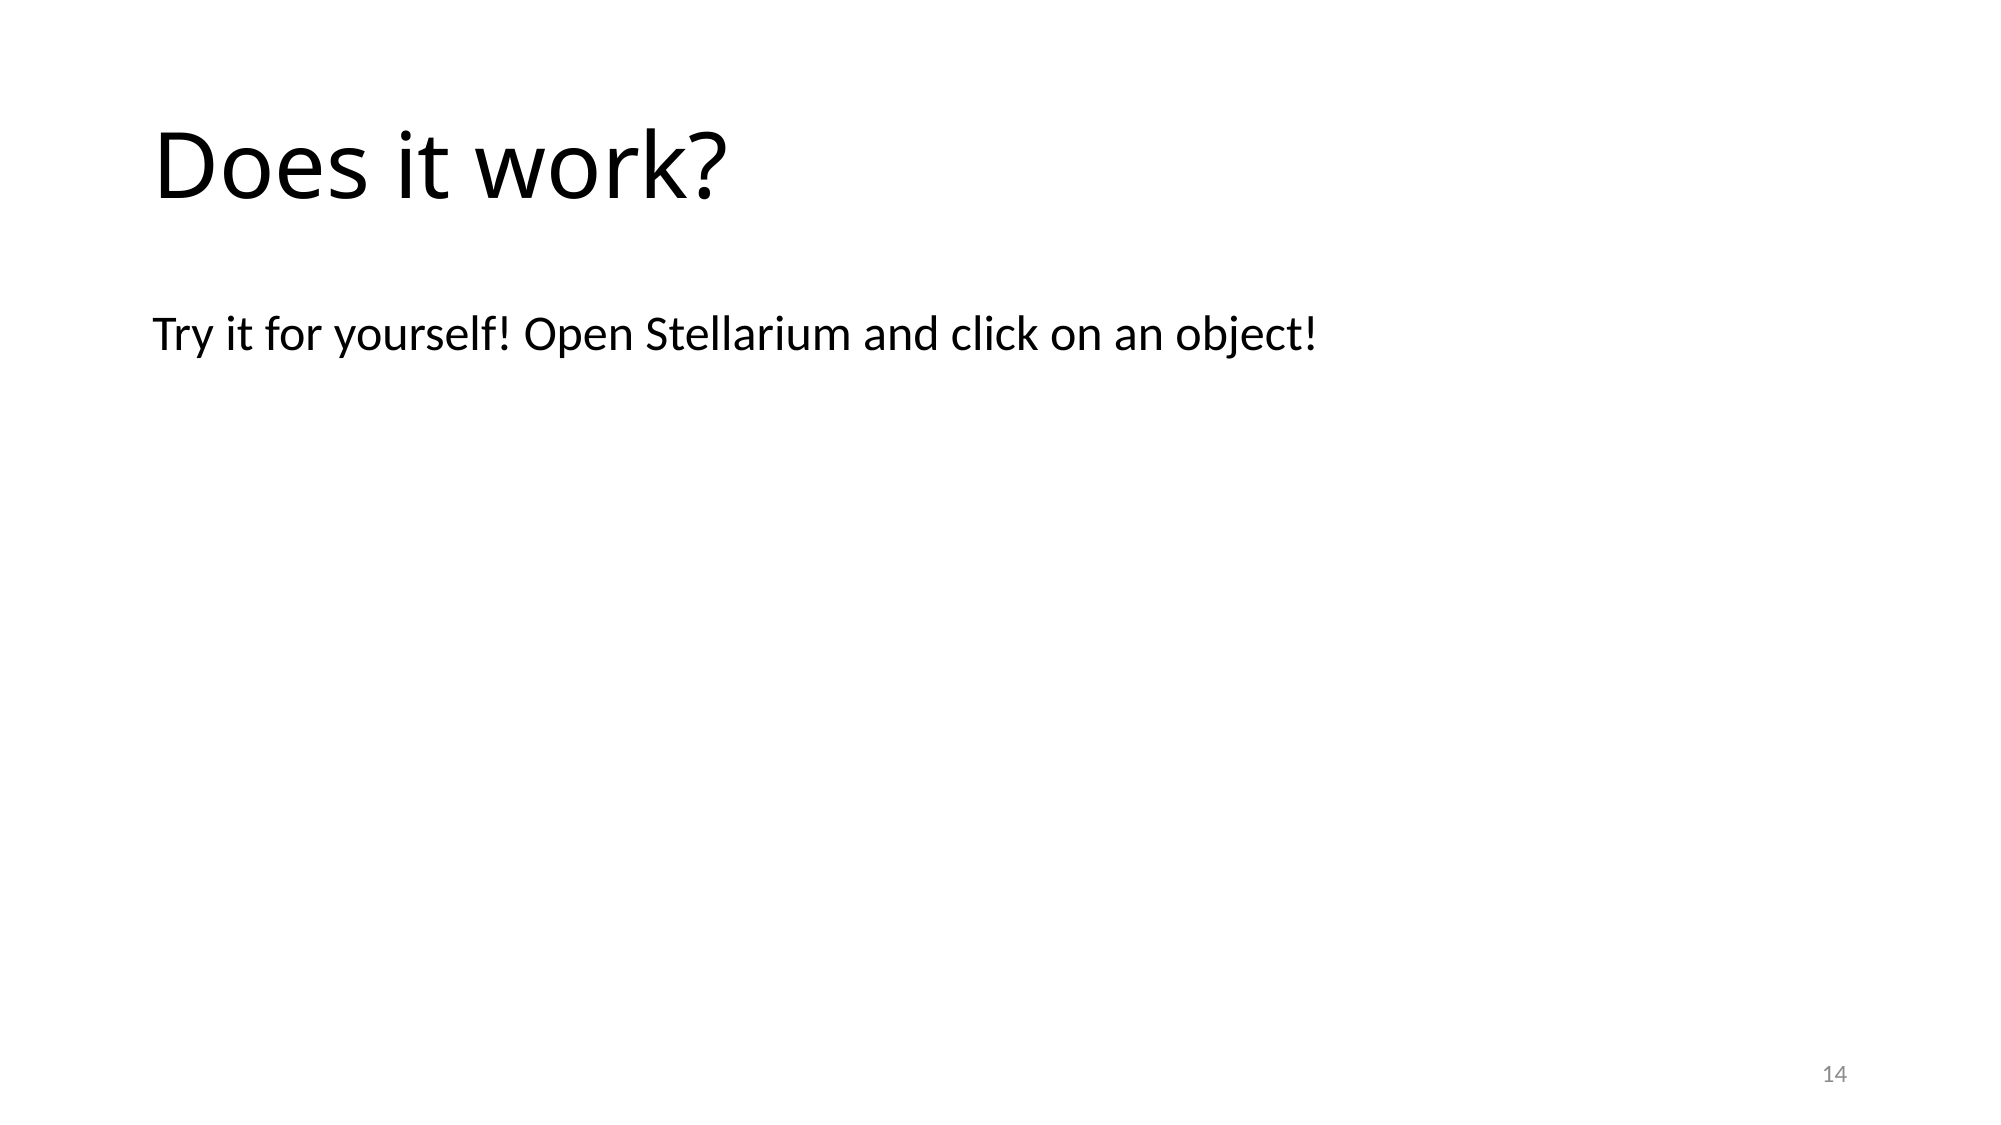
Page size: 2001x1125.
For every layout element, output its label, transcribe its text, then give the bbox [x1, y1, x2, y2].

title Does it work? [137, 59, 1863, 278]
list Try it for yourself! Open Stellarium and click on an object! [137, 299, 1863, 1014]
slide_number 13 [1412, 1042, 1863, 1103]
